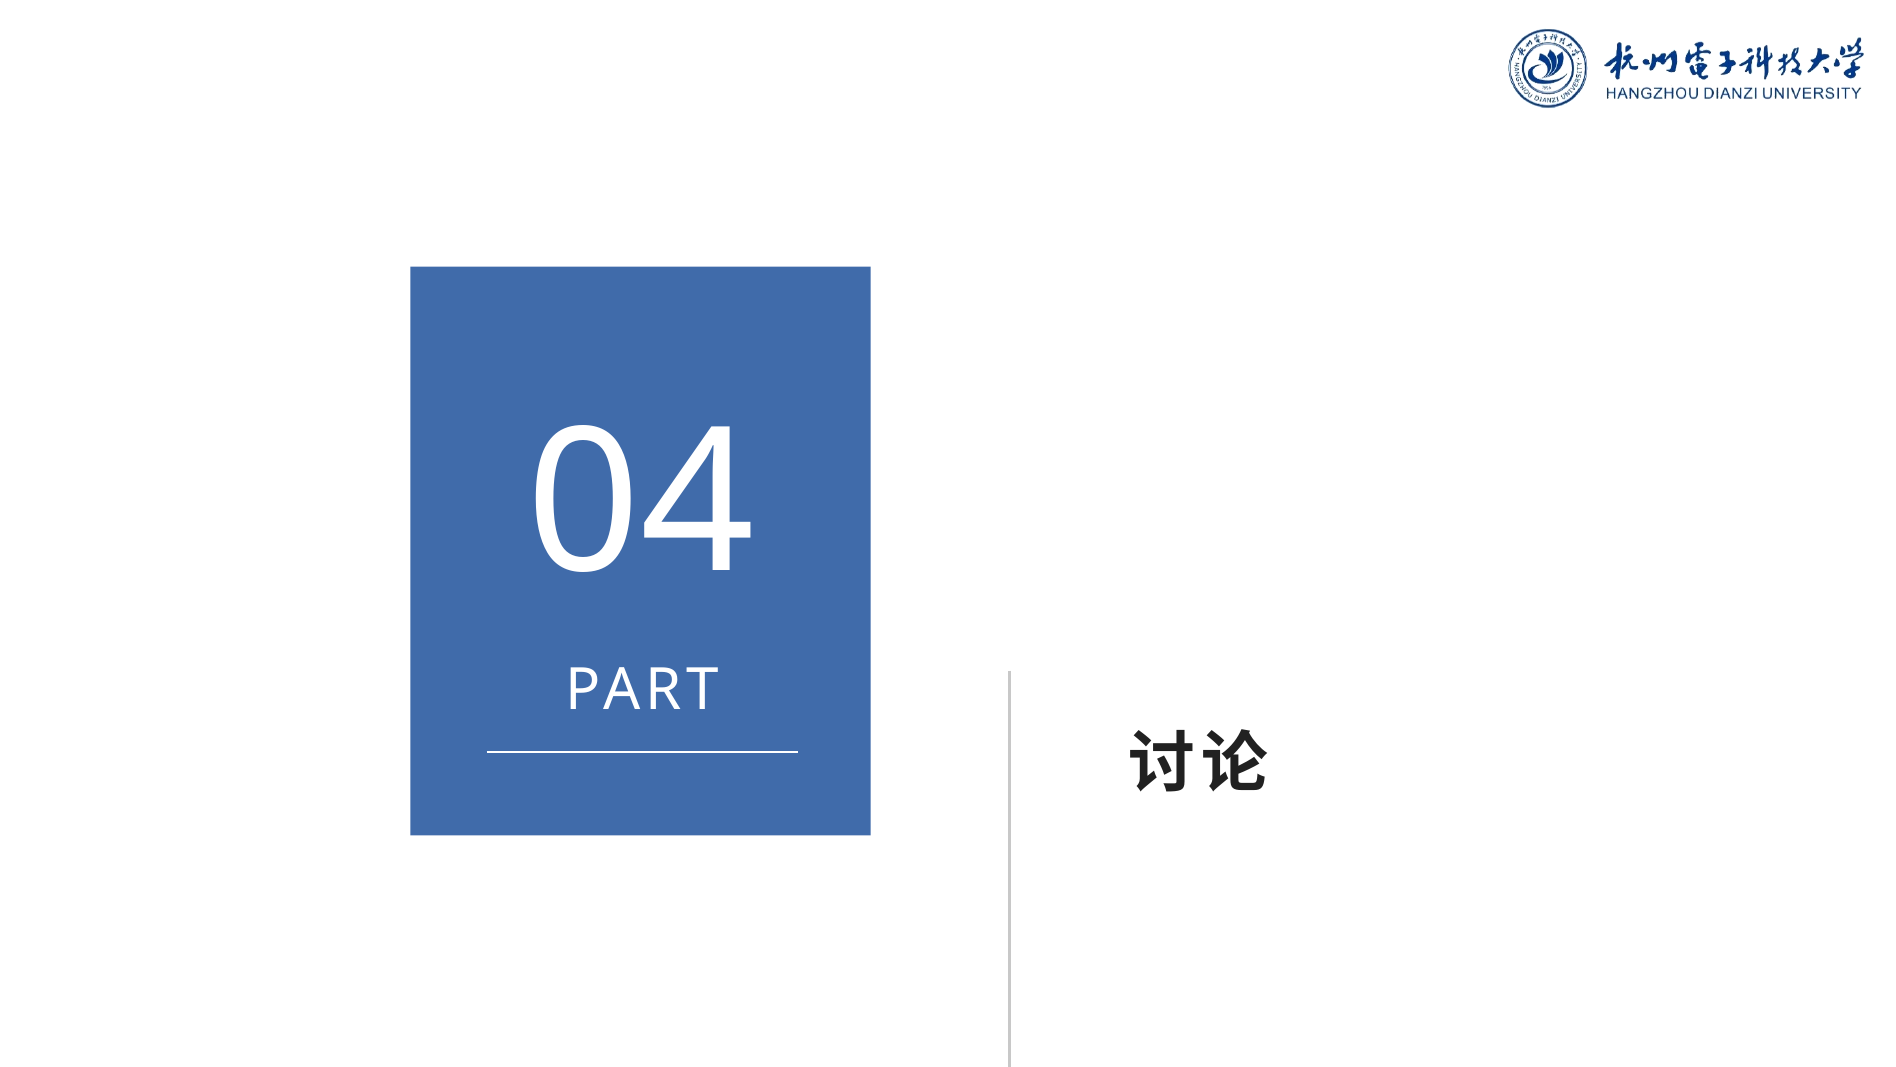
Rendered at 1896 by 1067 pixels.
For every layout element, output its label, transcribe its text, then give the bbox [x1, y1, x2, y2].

text_box [410, 723, 871, 836]
text_box PART [352, 639, 934, 723]
picture [1472, 20, 1896, 115]
text_box 讨论 [1122, 707, 1736, 802]
text_box 04 [432, 337, 850, 613]
text_box [410, 266, 871, 639]
